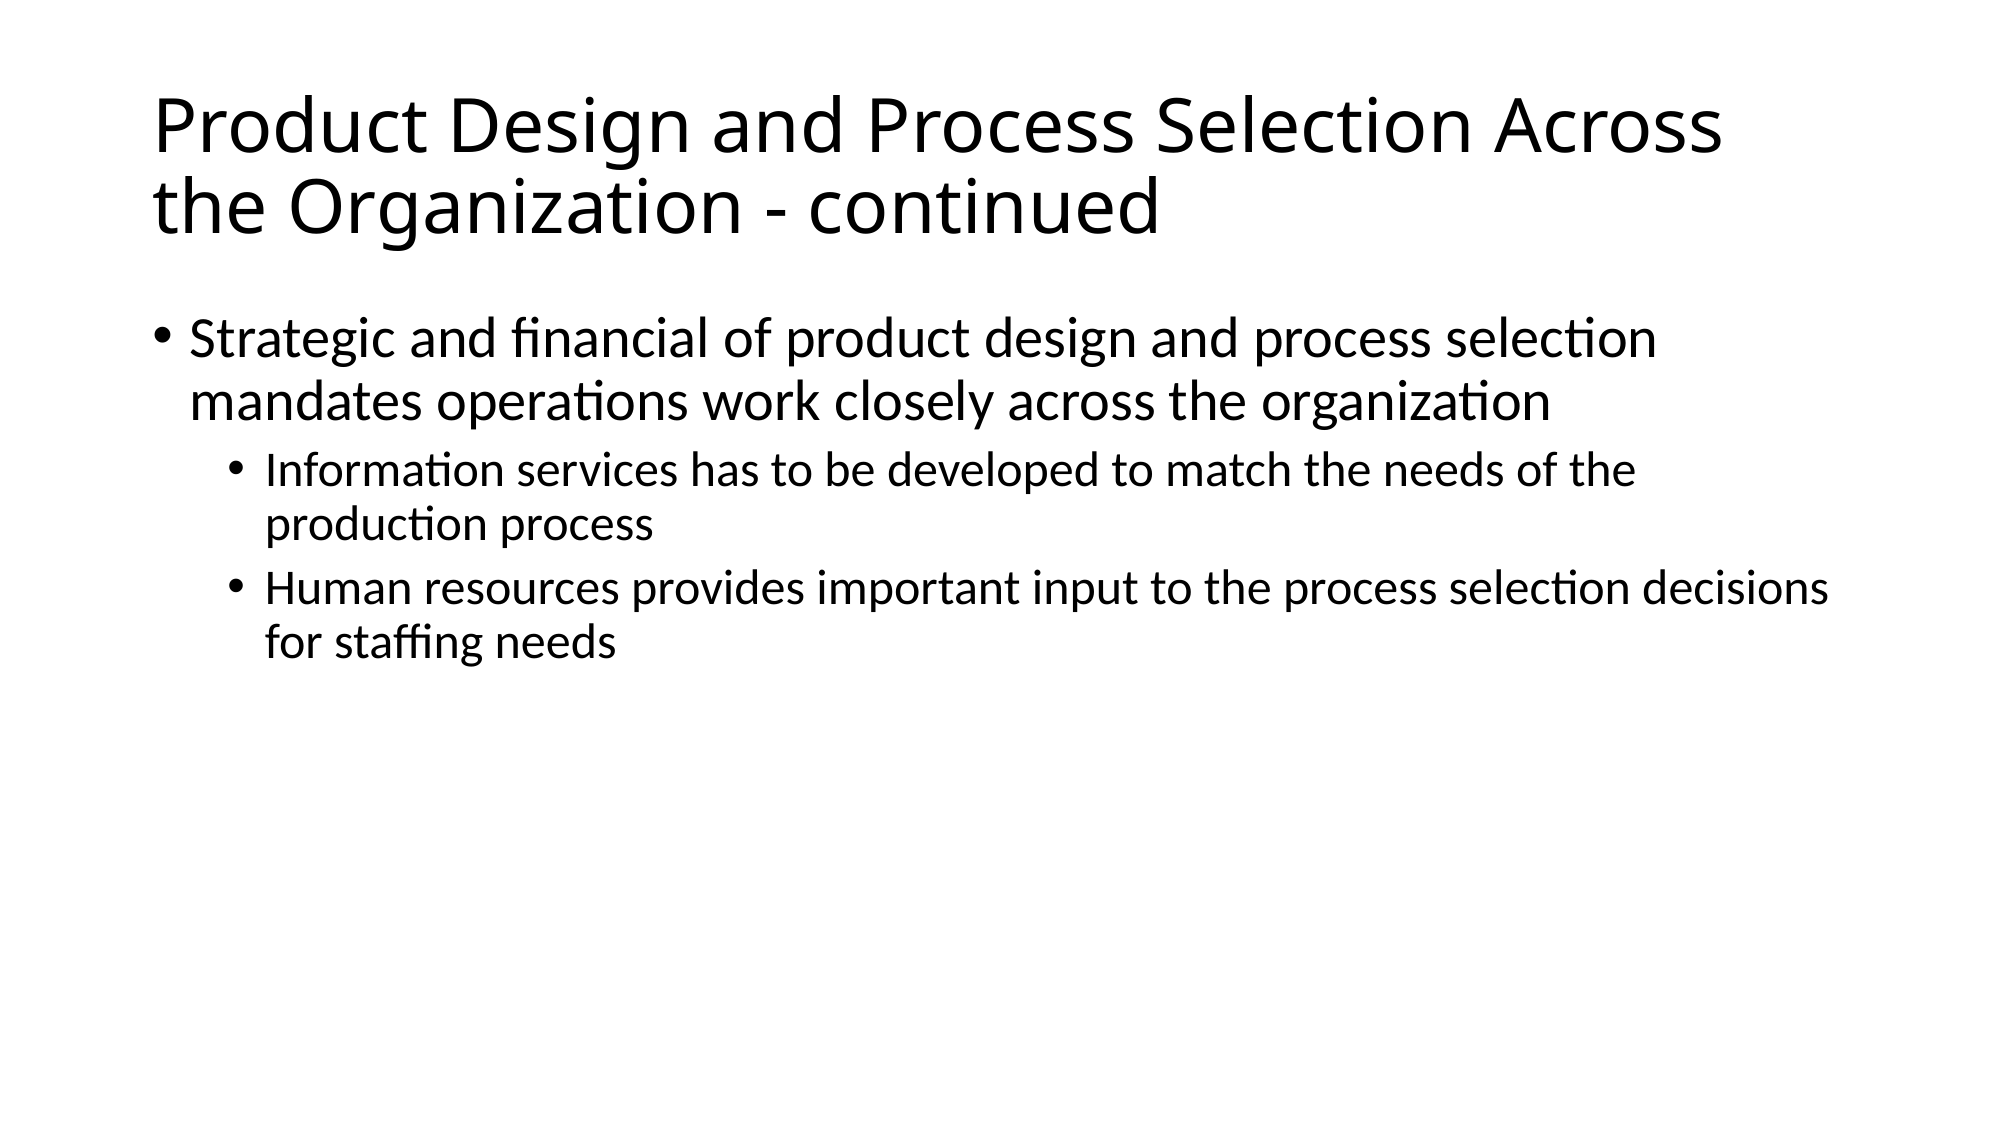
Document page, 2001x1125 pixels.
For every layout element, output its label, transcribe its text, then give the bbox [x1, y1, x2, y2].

title Product Design and Process Selection Across the Organization - continued [137, 59, 1863, 278]
list Strategic and financial of product design and process selection mandates operations work closely across the organization Information services has to be developed to match the needs of the production process Human resources provides important input to the process selection decisions for staffing needs [137, 299, 1863, 1014]
